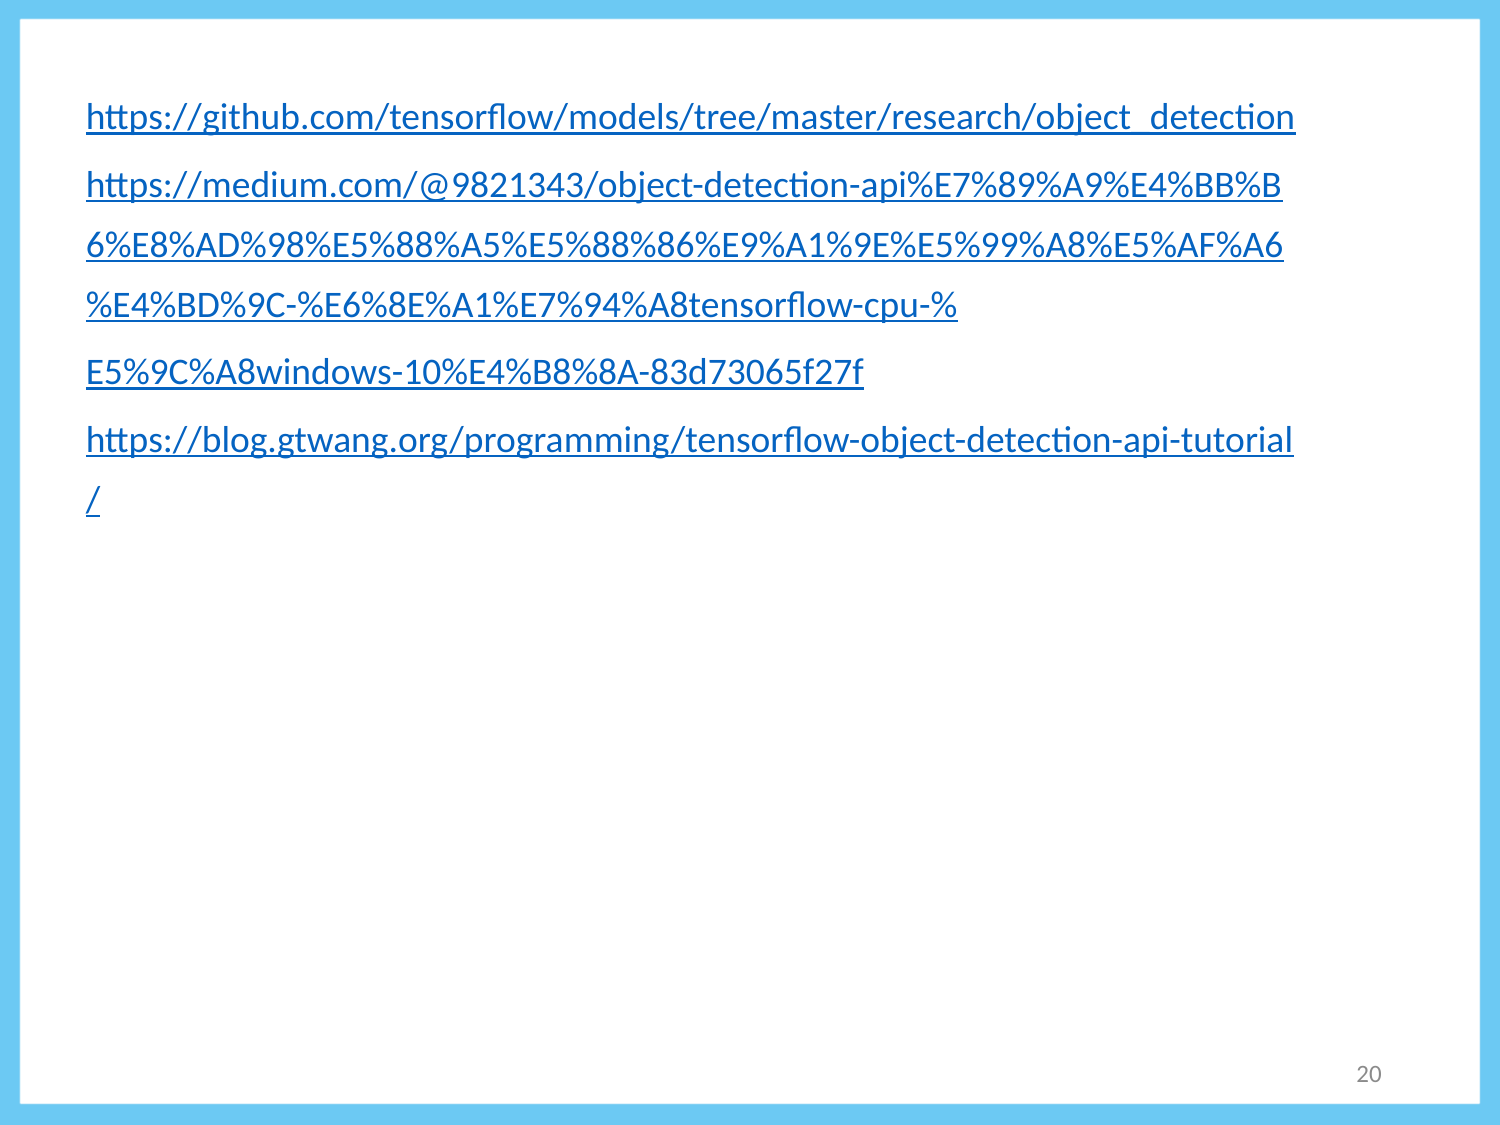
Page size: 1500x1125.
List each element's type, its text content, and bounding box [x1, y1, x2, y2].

slide_number 20 [1059, 1042, 1397, 1103]
text_box https://github.com/tensorflow/models/tree/master/research/object_detection https://medium.com/@9821343/object-detection-api%E7%89%A9%E4%BB%B6%E8%AD%98%E5%88%A5%E5%88%86%E9%A1%9E%E5%99%A8%E5%AF%A6%E4%BD%9C-%E6%8E%A1%E7%94%A8tensorflow-cpu-%E5%9C%A8windows-10%E4%B8%8A-83d73065f27f https://blog.gtwang.org/programming/tensorflow-object-detection-api-tutorial/ [71, 62, 1315, 348]
picture [0, 0, 1500, 1125]
